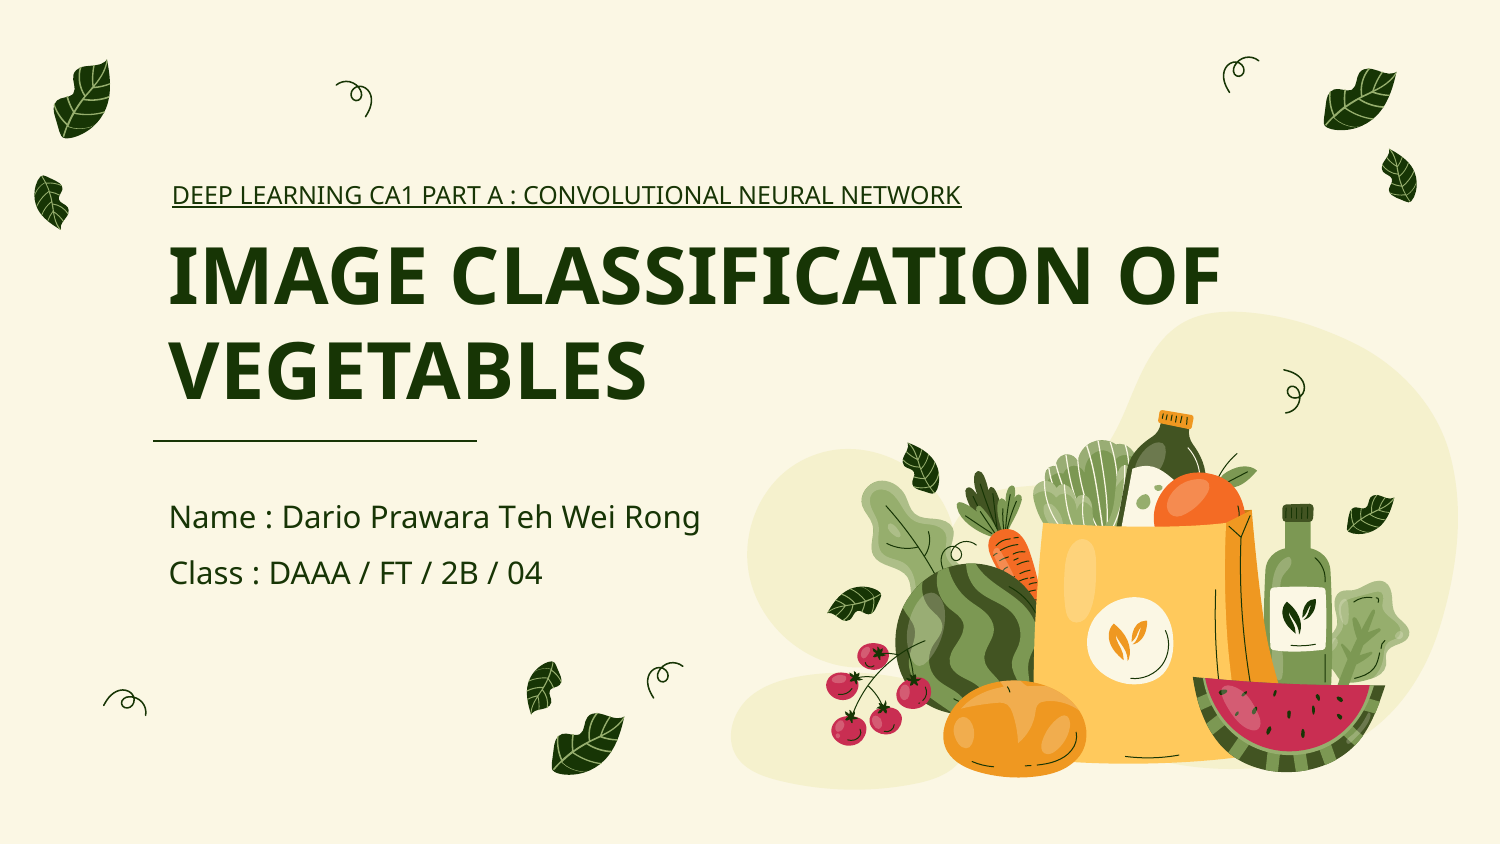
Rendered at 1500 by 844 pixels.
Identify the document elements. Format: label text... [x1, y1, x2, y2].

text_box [544, 716, 631, 771]
title IMAGE CLASSIFICATION OF VEGETABLES [153, 184, 1240, 431]
subtitle Name : Dario Prawara Teh Wei Rong Class : DAAA / FT / 2B / 04 [153, 463, 719, 565]
text_box DEEP LEARNING CA1 PART A : CONVOLUTIONAL NEURAL NETWORK [156, 149, 1174, 251]
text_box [724, 311, 1466, 791]
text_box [514, 670, 571, 706]
